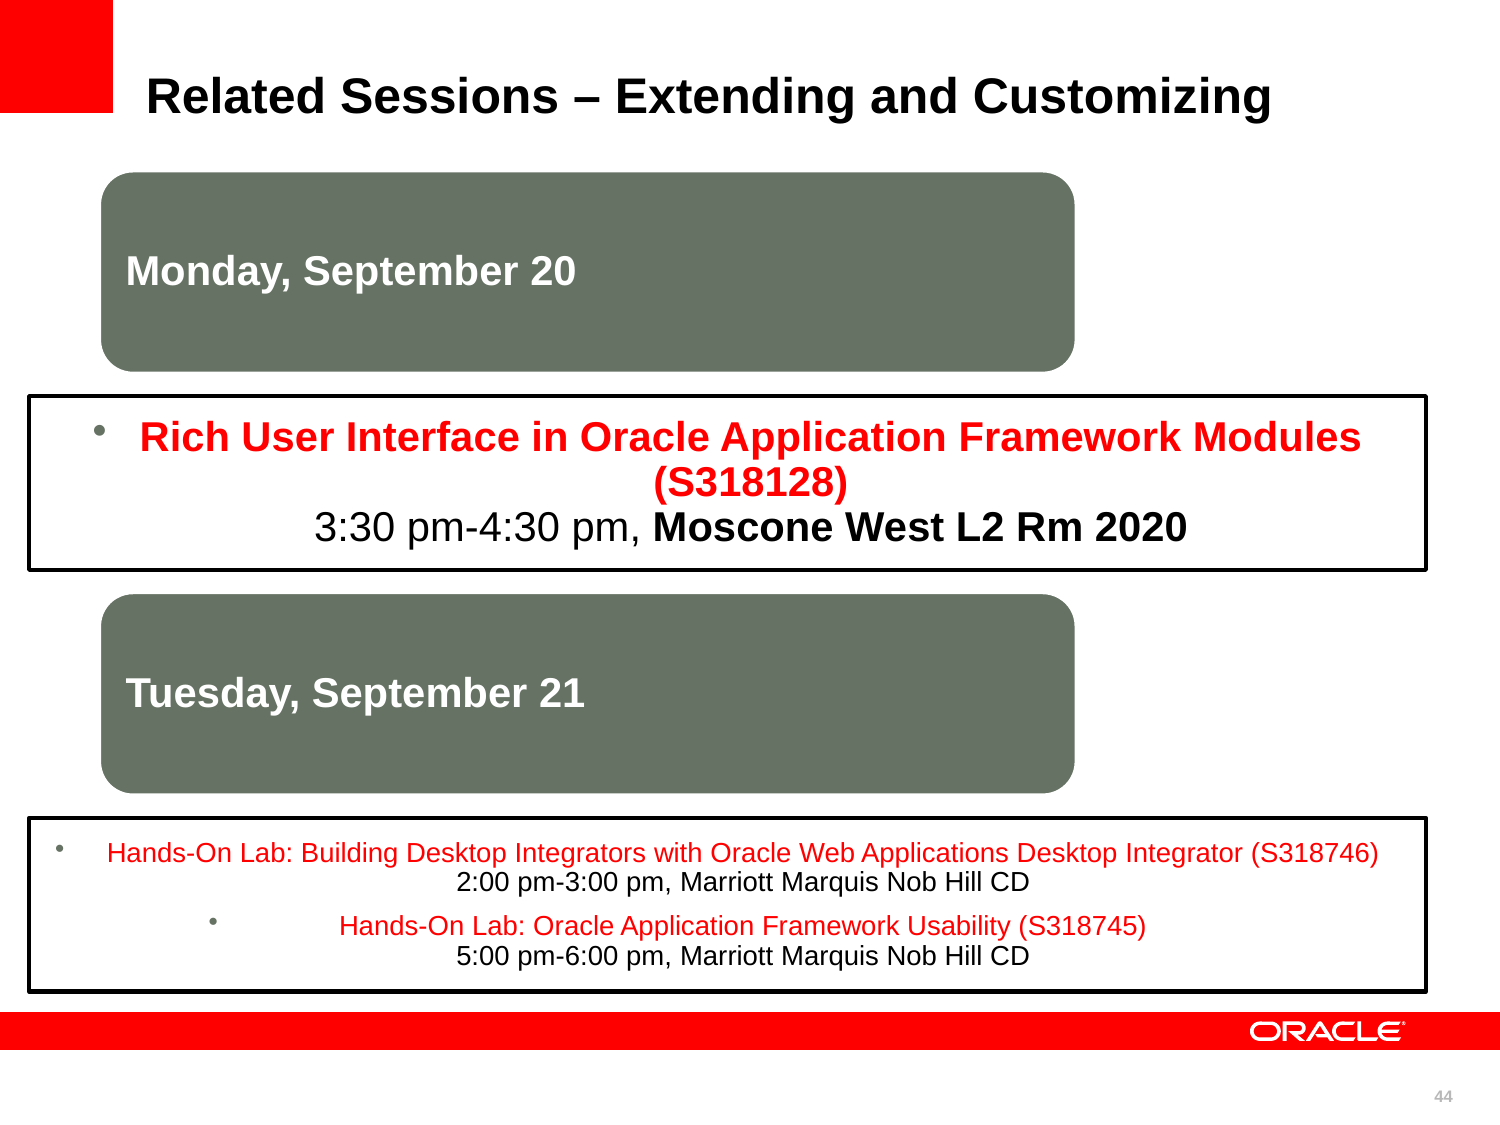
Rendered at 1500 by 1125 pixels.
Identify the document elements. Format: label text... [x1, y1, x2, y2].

title Related Sessions – Extending and Customizing [145, 63, 1390, 146]
picture [0, 0, 113, 113]
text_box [28, 147, 1427, 992]
picture [0, 1012, 1500, 1050]
